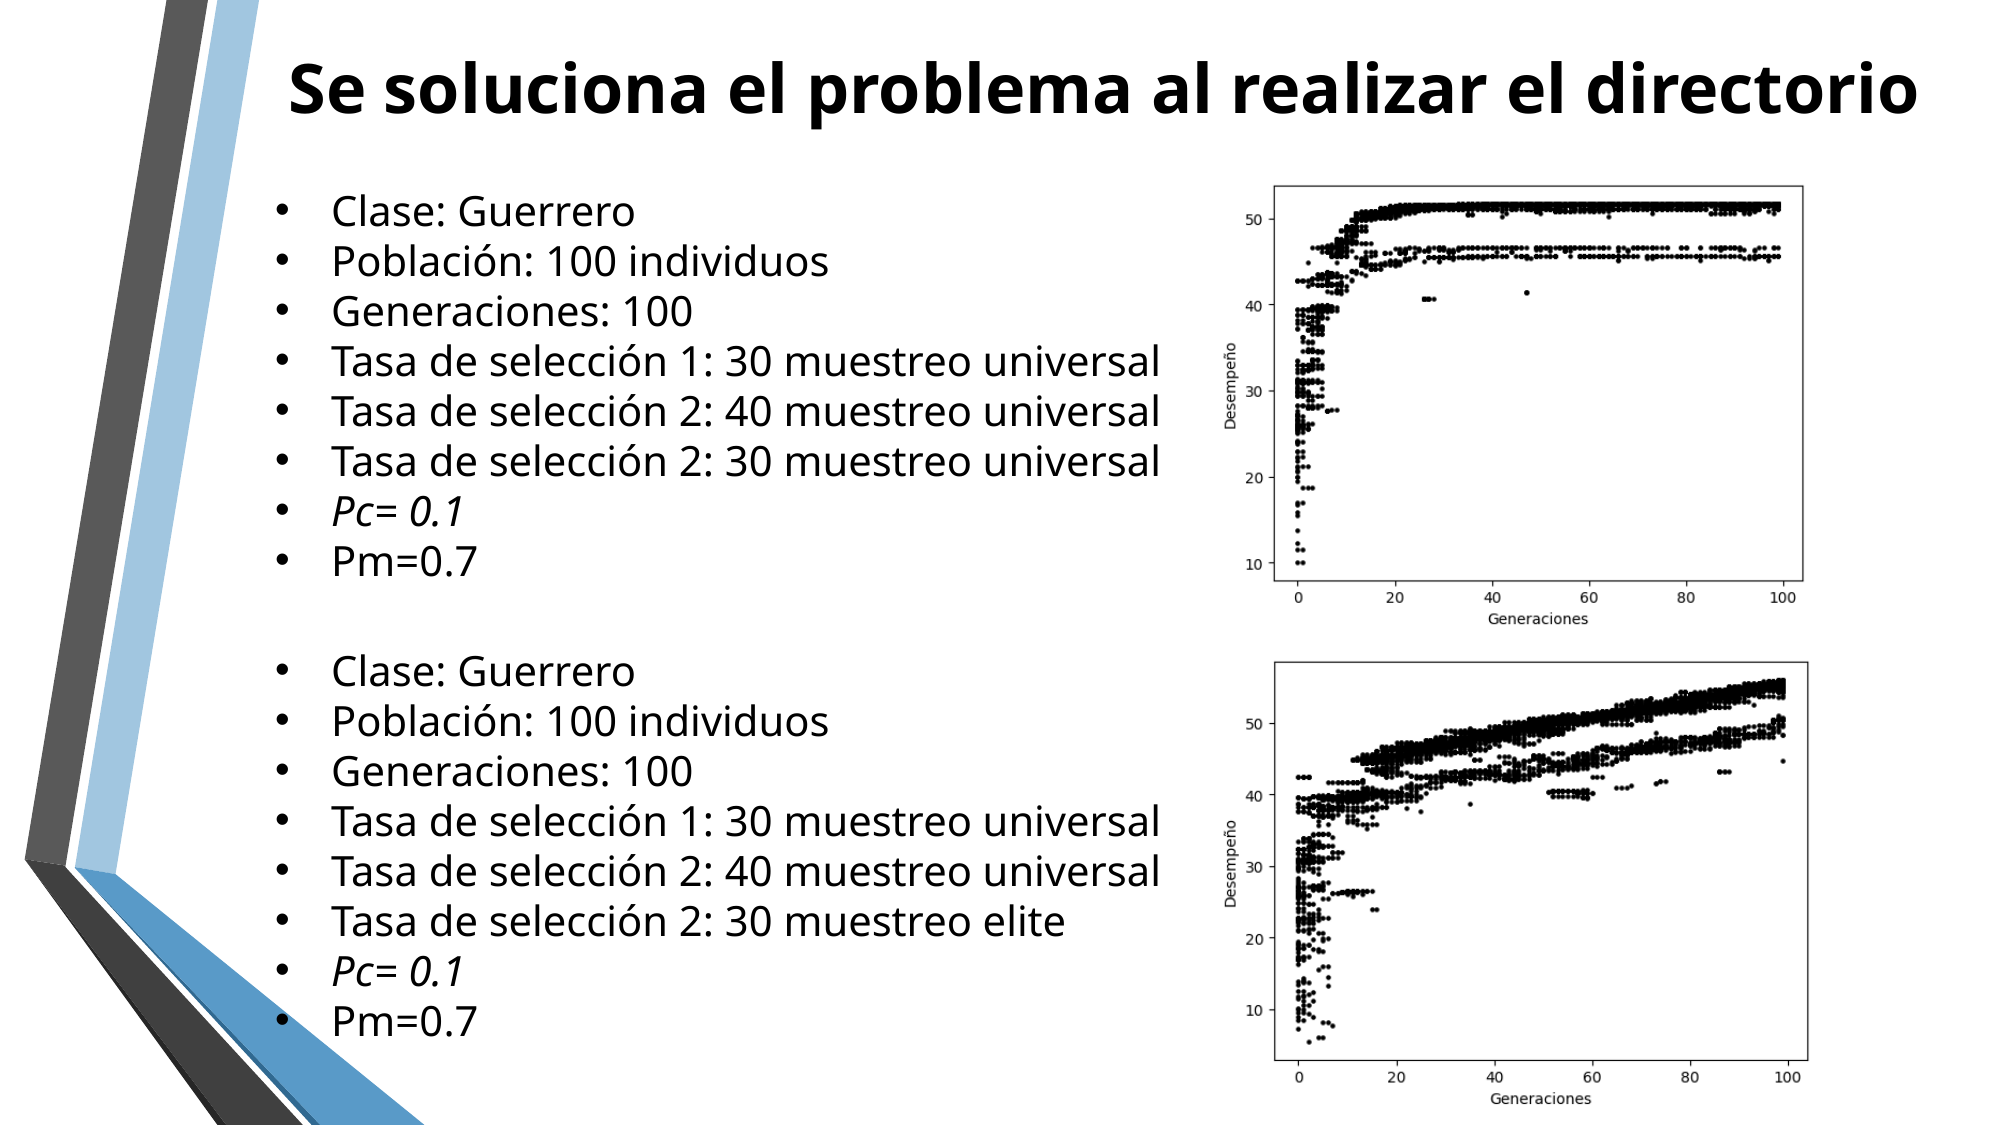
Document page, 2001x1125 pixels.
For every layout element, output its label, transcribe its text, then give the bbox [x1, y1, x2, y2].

text_box Clase: Guerrero Población: 100 individuos Generaciones: 100 Tasa de selección 1: 30 muestreo universal Tasa de selección 2: 40 muestreo universal Tasa de selección 2: 30 muestreo elite Pc= 0.1 Pm=0.7 [260, 637, 1183, 1125]
title Se soluciona el problema al realizar el directorio [273, 10, 1945, 162]
picture [1213, 651, 1818, 1117]
picture [1213, 176, 1812, 638]
text_box Clase: Guerrero Población: 100 individuos Generaciones: 100 Tasa de selección 1: 30 muestreo universal Tasa de selección 2: 40 muestreo universal Tasa de selección 2: 30 muestreo universal Pc= 0.1 Pm=0.7 [260, 176, 1183, 637]
